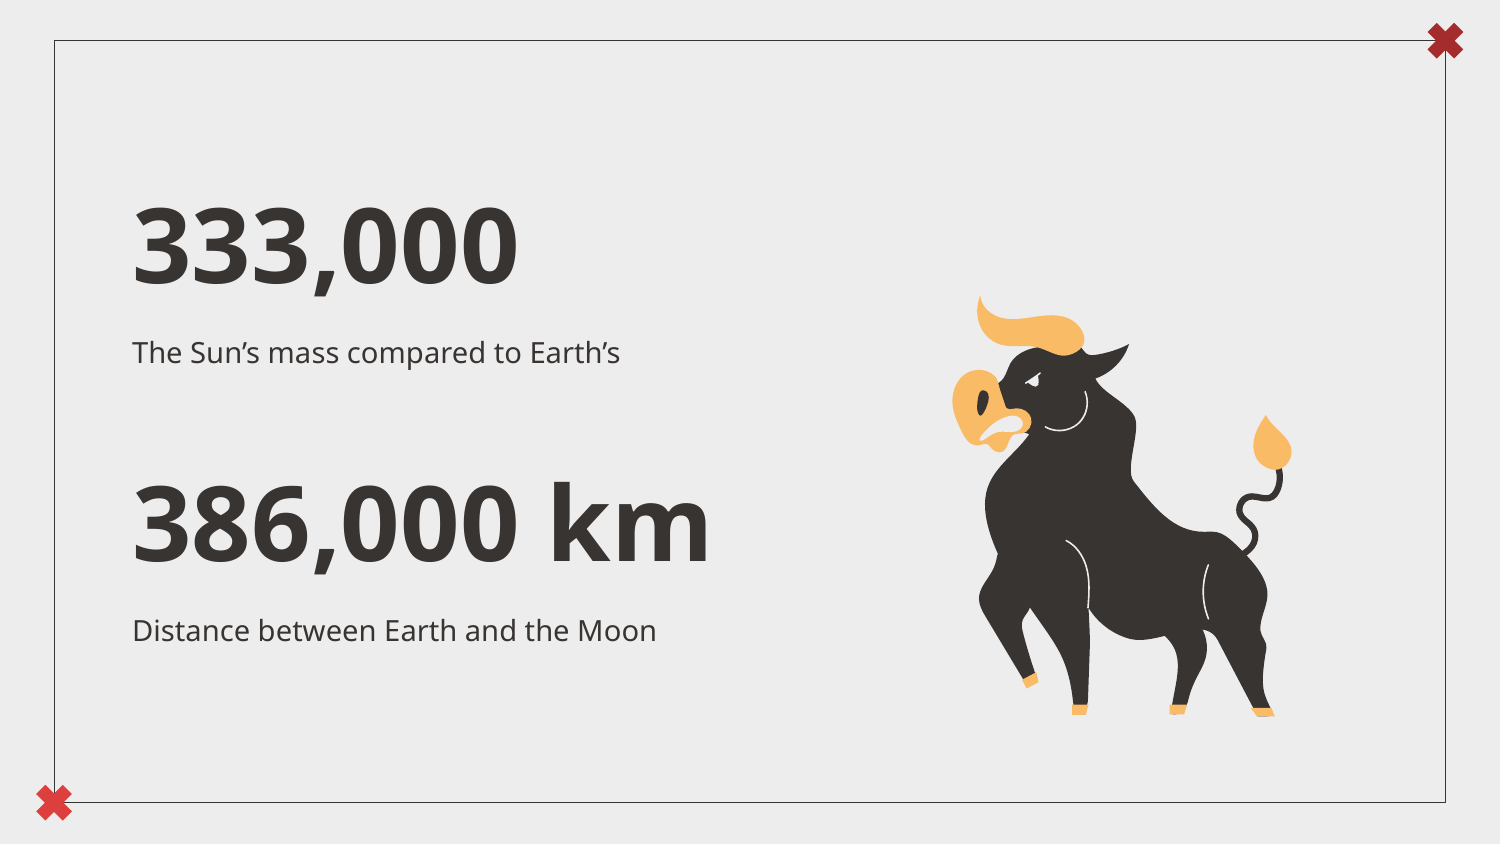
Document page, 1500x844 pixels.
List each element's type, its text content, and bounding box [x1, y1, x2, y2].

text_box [950, 295, 1294, 717]
subtitle The Sun’s mass compared to Earth’s [116, 319, 880, 370]
subtitle Distance between Earth and the Moon [116, 597, 880, 649]
title 333,000 [116, 195, 880, 319]
title 386,000 km [116, 473, 880, 597]
